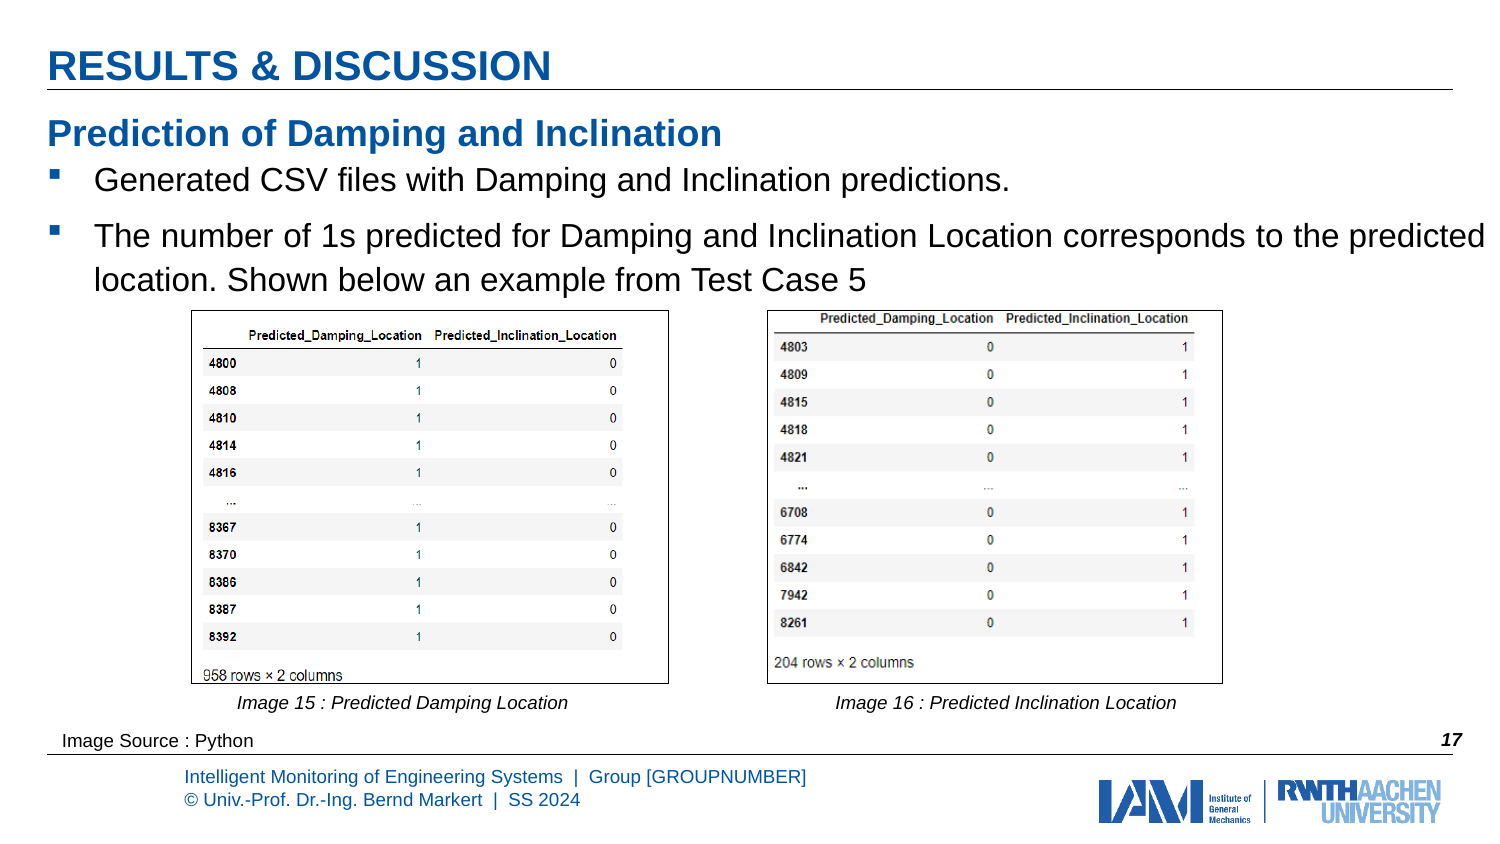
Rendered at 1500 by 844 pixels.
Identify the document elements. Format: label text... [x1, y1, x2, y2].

text_box Image 15 : Predicted Damping Location [15, 683, 618, 721]
list Prediction of Damping and Inclination [47, 106, 1453, 154]
title RESULTS & DISCUSSION [47, 22, 1453, 89]
text_box Image 16 : Predicted Inclination Location [618, 683, 1393, 721]
picture [767, 310, 1223, 684]
text_box Image Source : Python [47, 721, 868, 759]
picture [191, 310, 669, 684]
text_box 17 [1426, 720, 1482, 758]
list Generated CSV files with Damping and Inclination predictions. The number of 1s predicted for Damping and Inclination Location corresponds to the predicted location. Shown below an example from Test Case 5 [47, 154, 1489, 325]
picture [1086, 758, 1454, 844]
